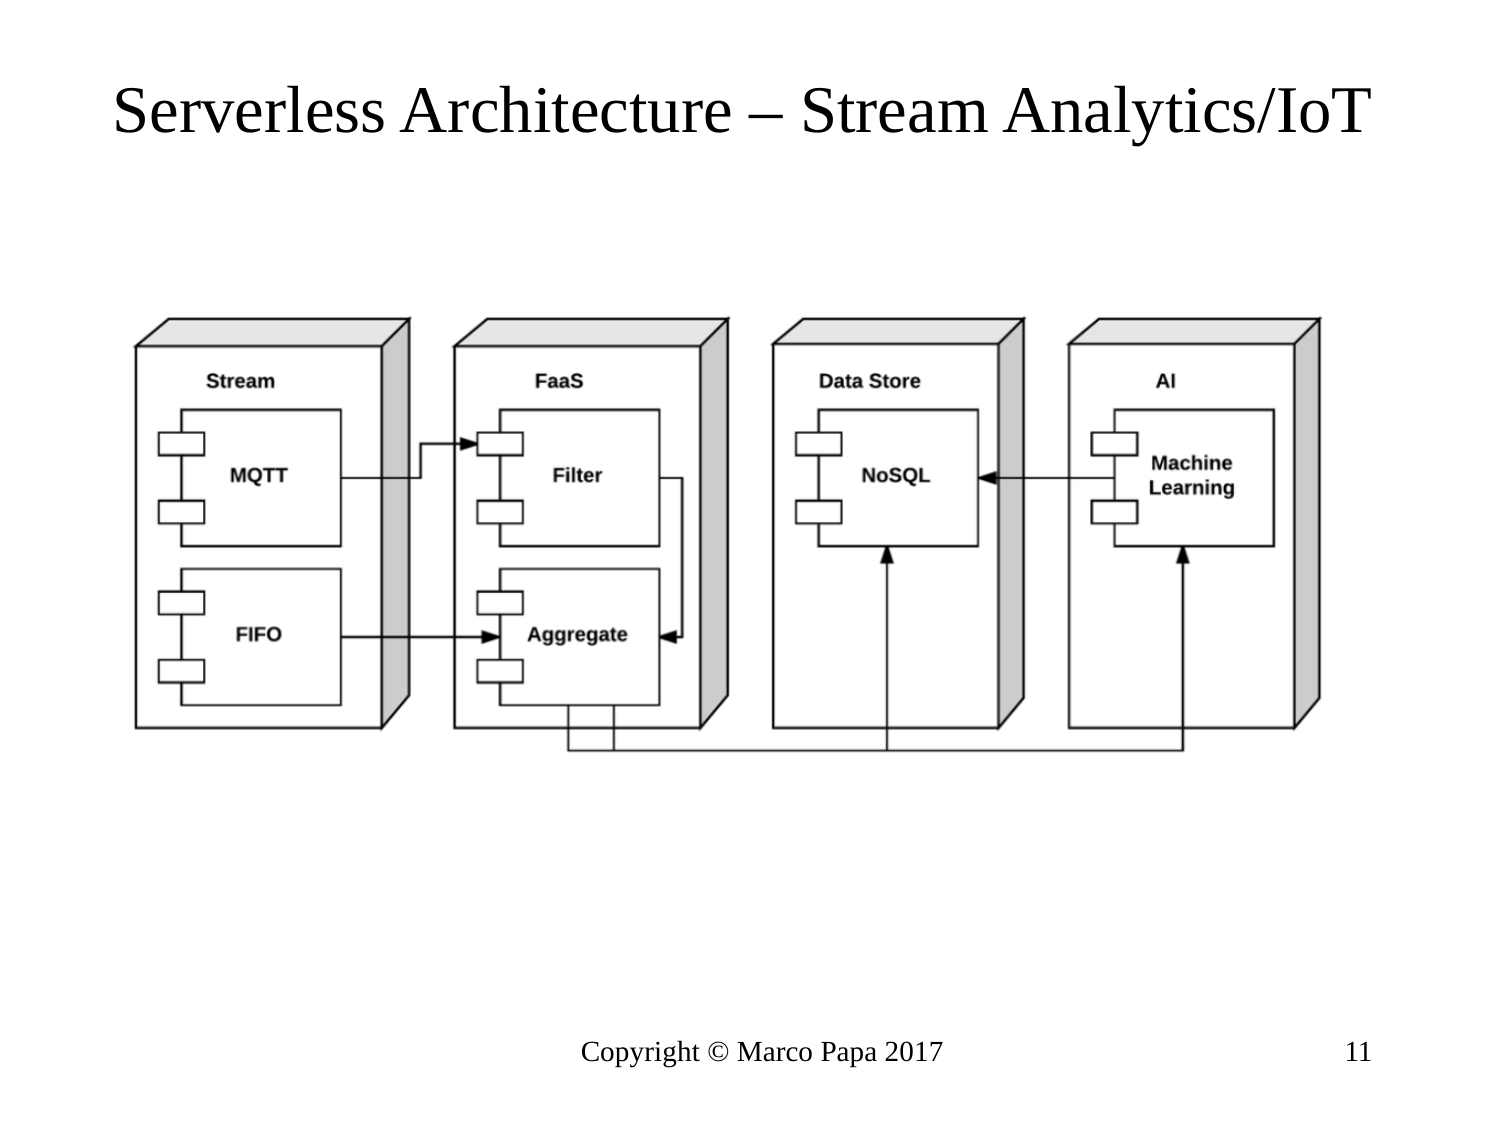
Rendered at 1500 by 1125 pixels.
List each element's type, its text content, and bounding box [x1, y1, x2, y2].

footer Copyright © Marco Papa 2017 [474, 1024, 1051, 1101]
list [105, 279, 1382, 846]
slide_number 11 [1262, 1024, 1388, 1101]
title Serverless Architecture – Stream Analytics/IoT [75, 50, 1413, 163]
